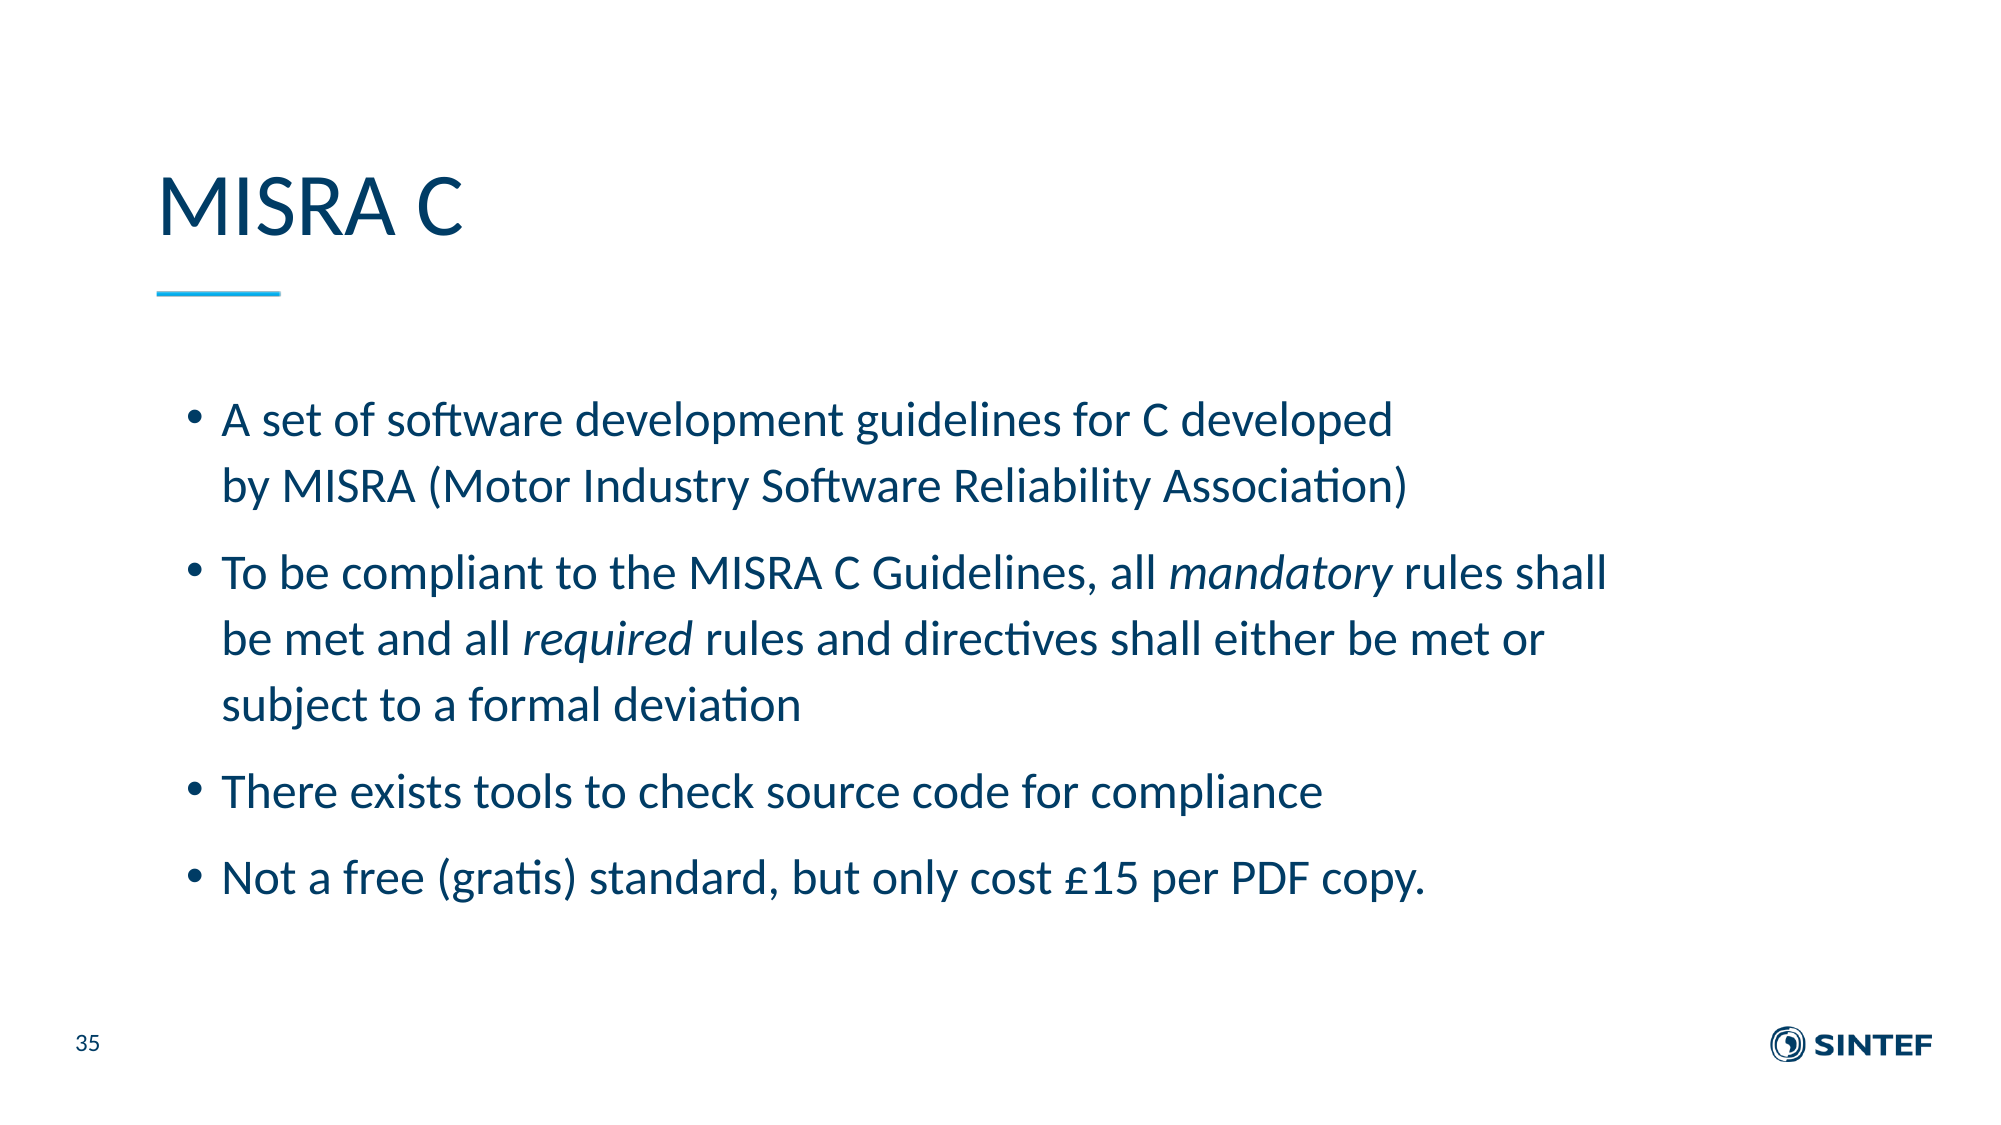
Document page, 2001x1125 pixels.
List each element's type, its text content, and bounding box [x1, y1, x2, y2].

title MISRA C [156, 145, 1634, 298]
list A set of software development guidelines for C developed by MISRA (Motor Industry Software Reliability Association) To be compliant to the MISRA C Guidelines, all mandatory rules shall be met and all required rules and directives shall either be met or subject to a formal deviation There exists tools to check source code for compliance Not a free (gratis) standard, but only cost £15 per PDF copy. [156, 380, 1634, 1005]
picture [1770, 1026, 1932, 1062]
slide_number 35 [75, 1026, 126, 1057]
